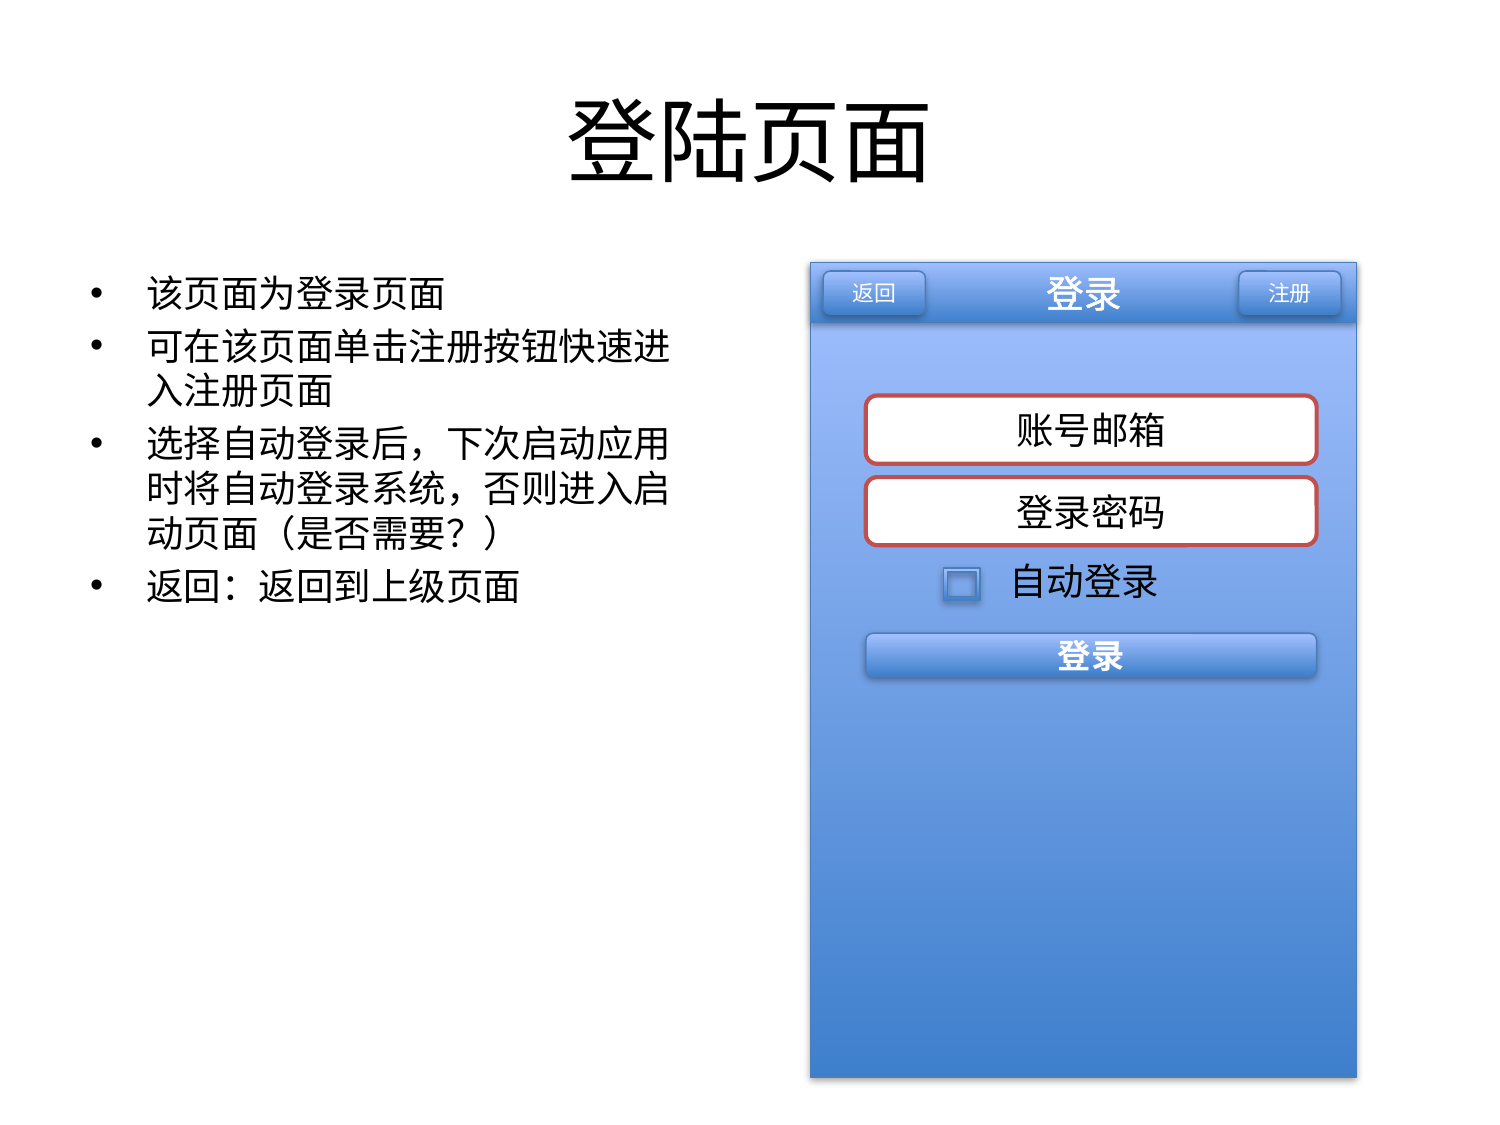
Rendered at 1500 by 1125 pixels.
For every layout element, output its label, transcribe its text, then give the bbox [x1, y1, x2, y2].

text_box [810, 262, 1357, 1078]
list 该页面为登录页面 可在该页面单击注册按钮快速进入注册页面 选择自动登录后，下次启动应用时将自动登录系统，否则进入启动页面（是否需要？） 返回：返回到上级页面 [75, 262, 695, 1005]
title 登陆页面 [75, 45, 1425, 233]
